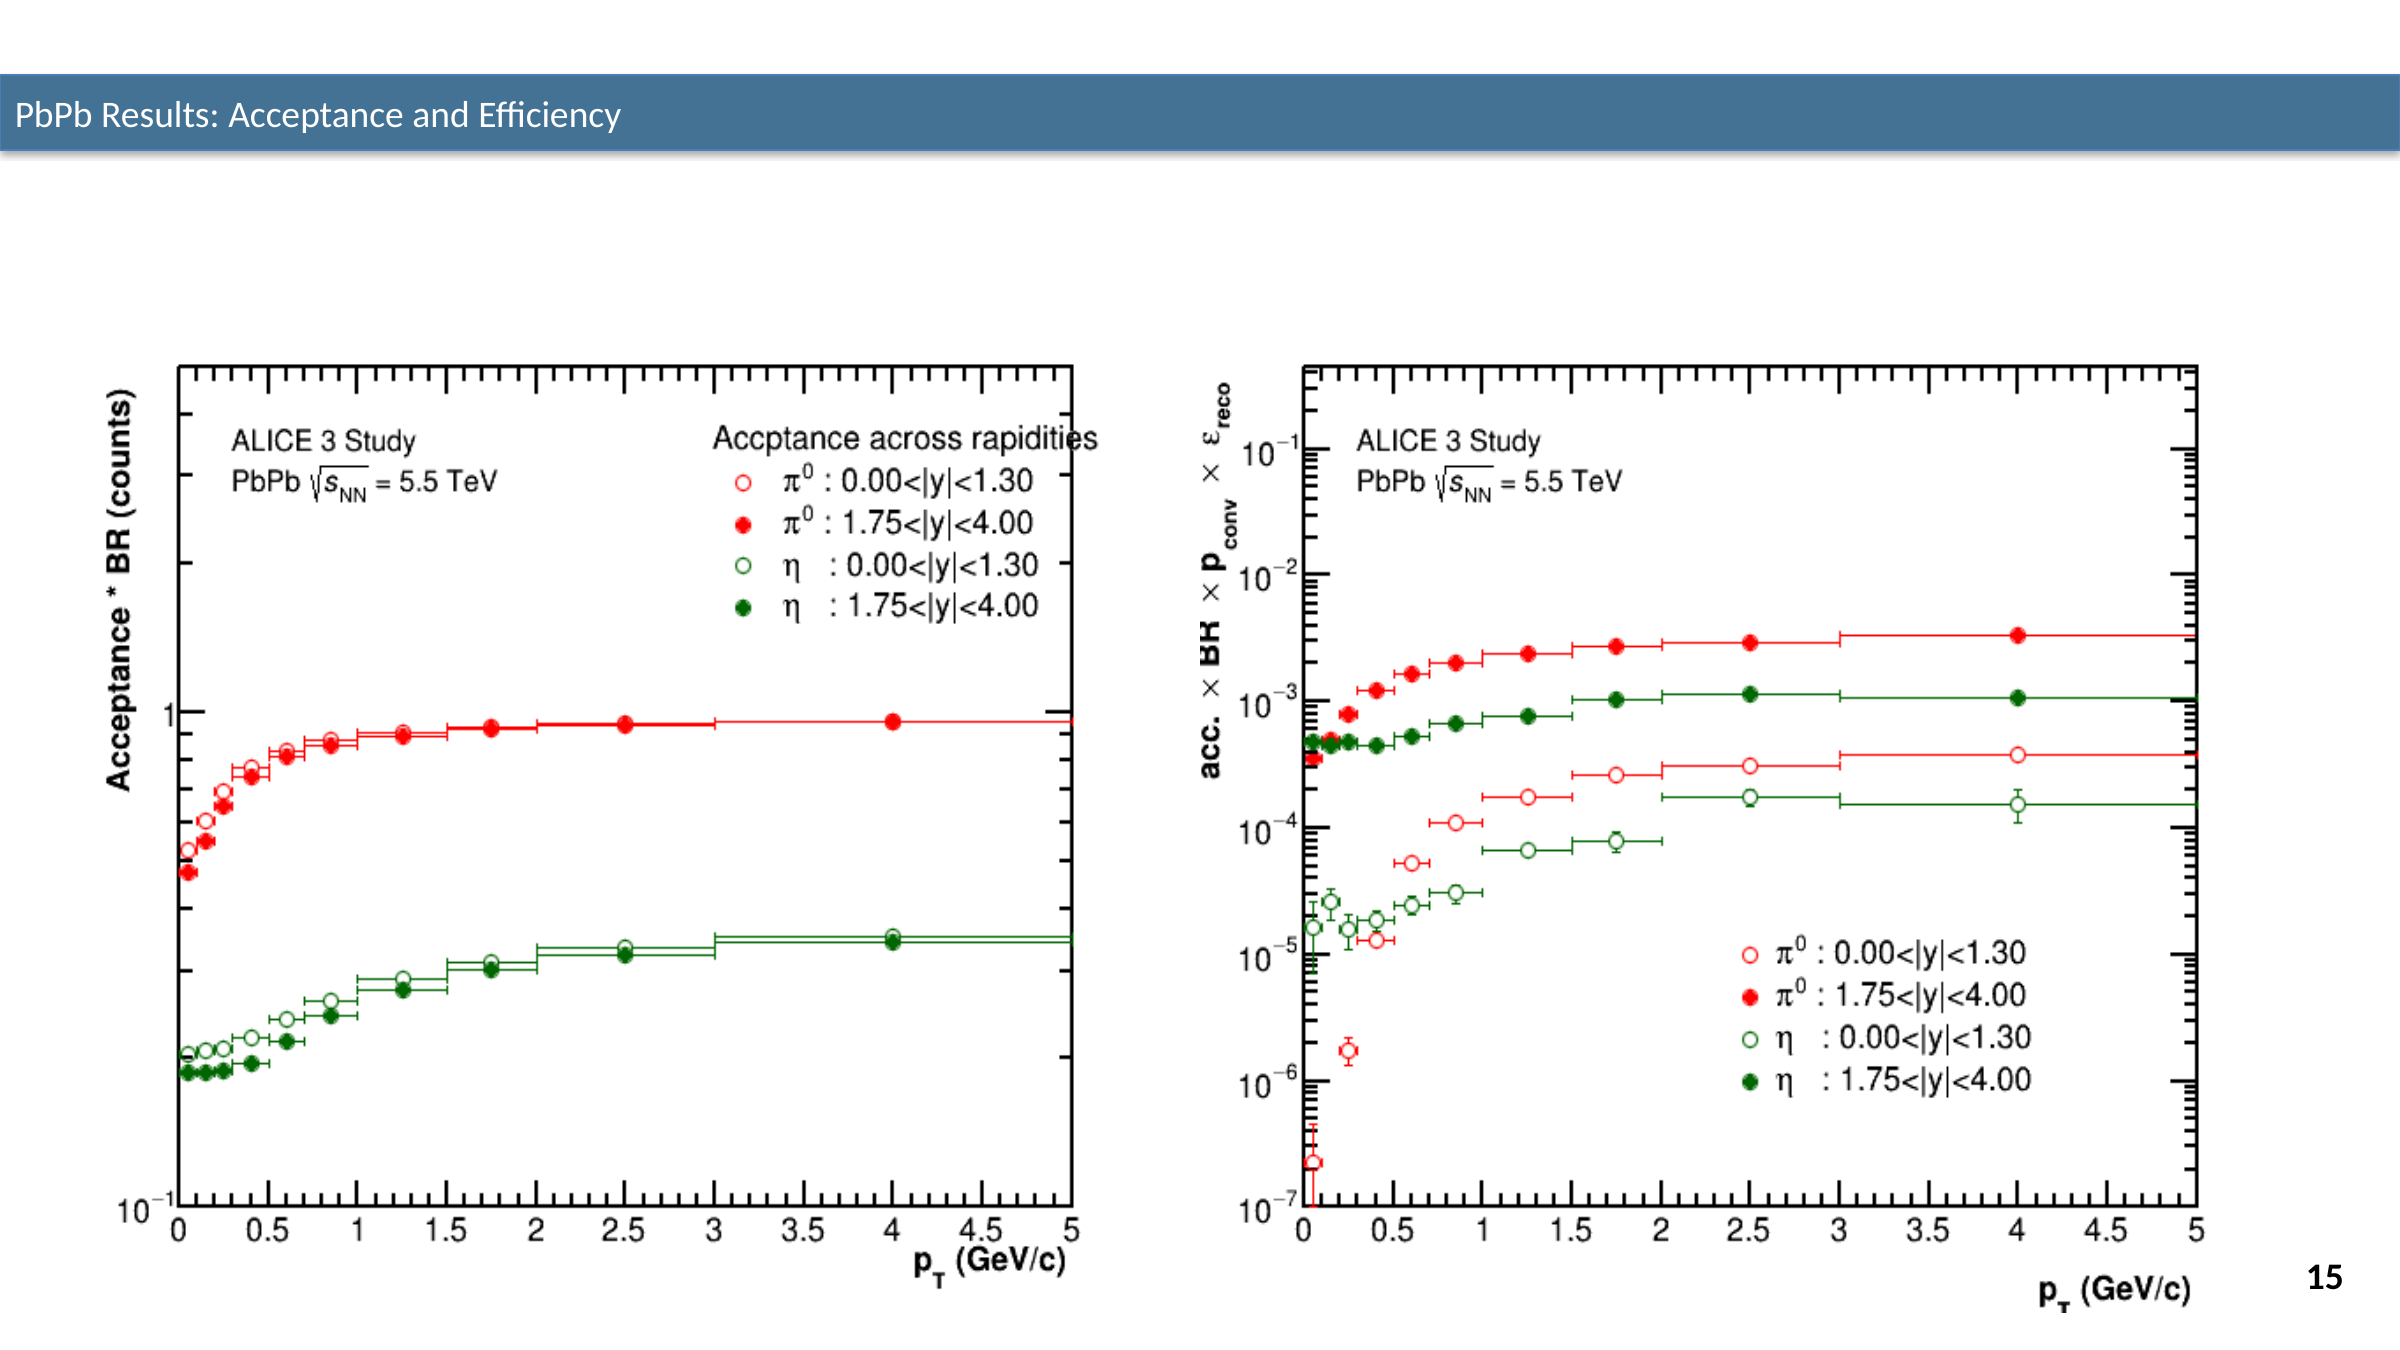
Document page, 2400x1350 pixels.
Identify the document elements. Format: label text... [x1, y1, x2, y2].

text_box 15 [2291, 1199, 2359, 1305]
picture [74, 262, 1126, 1313]
picture [1199, 262, 2251, 1313]
text_box PbPb Results: Acceptance and Efficiency [0, 74, 2400, 151]
